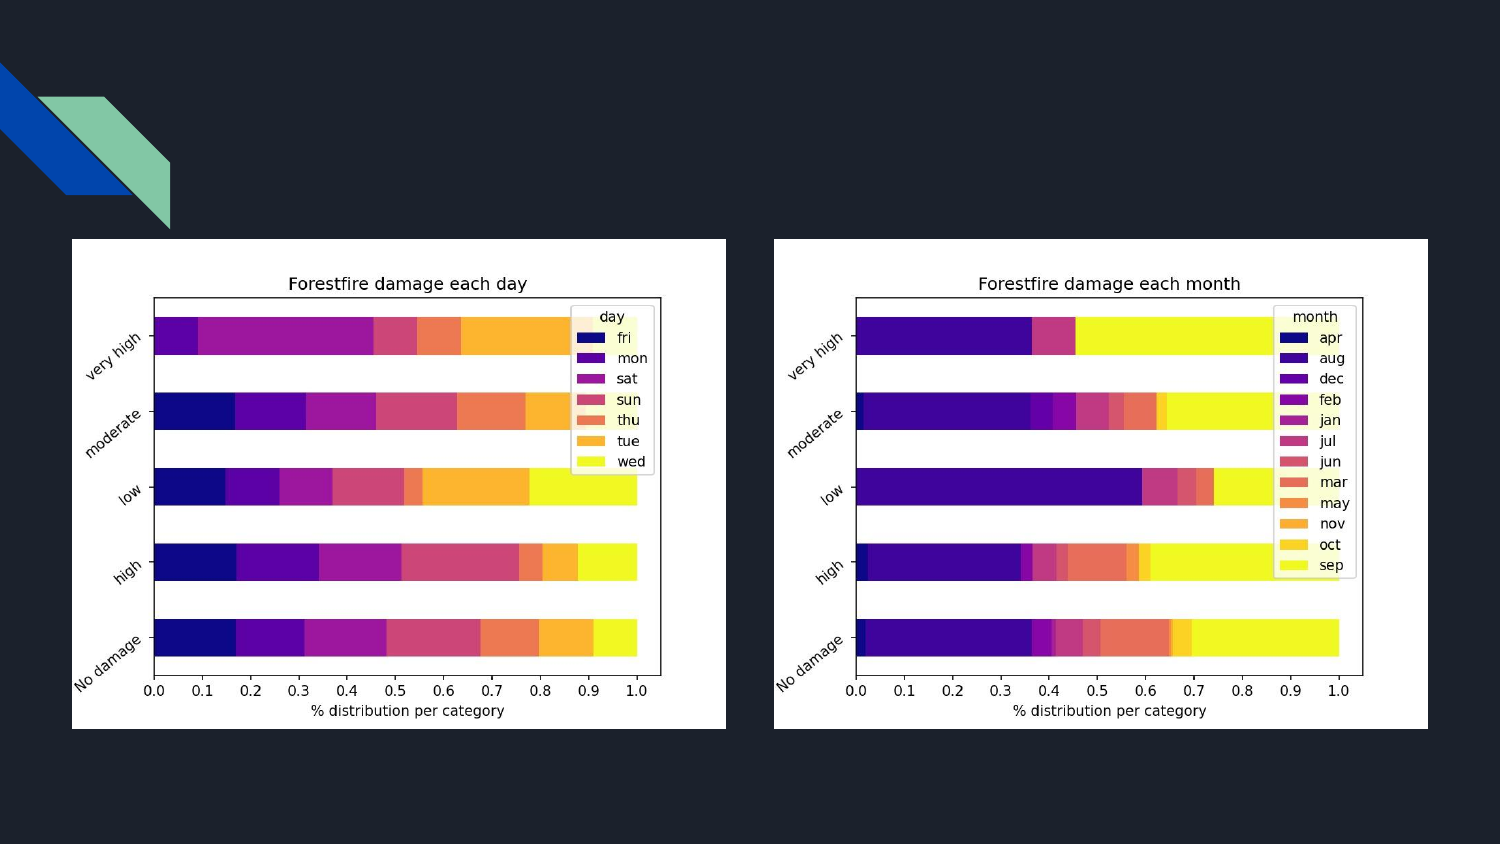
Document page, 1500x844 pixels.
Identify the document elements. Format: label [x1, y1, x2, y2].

picture [774, 239, 1428, 730]
picture [72, 239, 726, 730]
